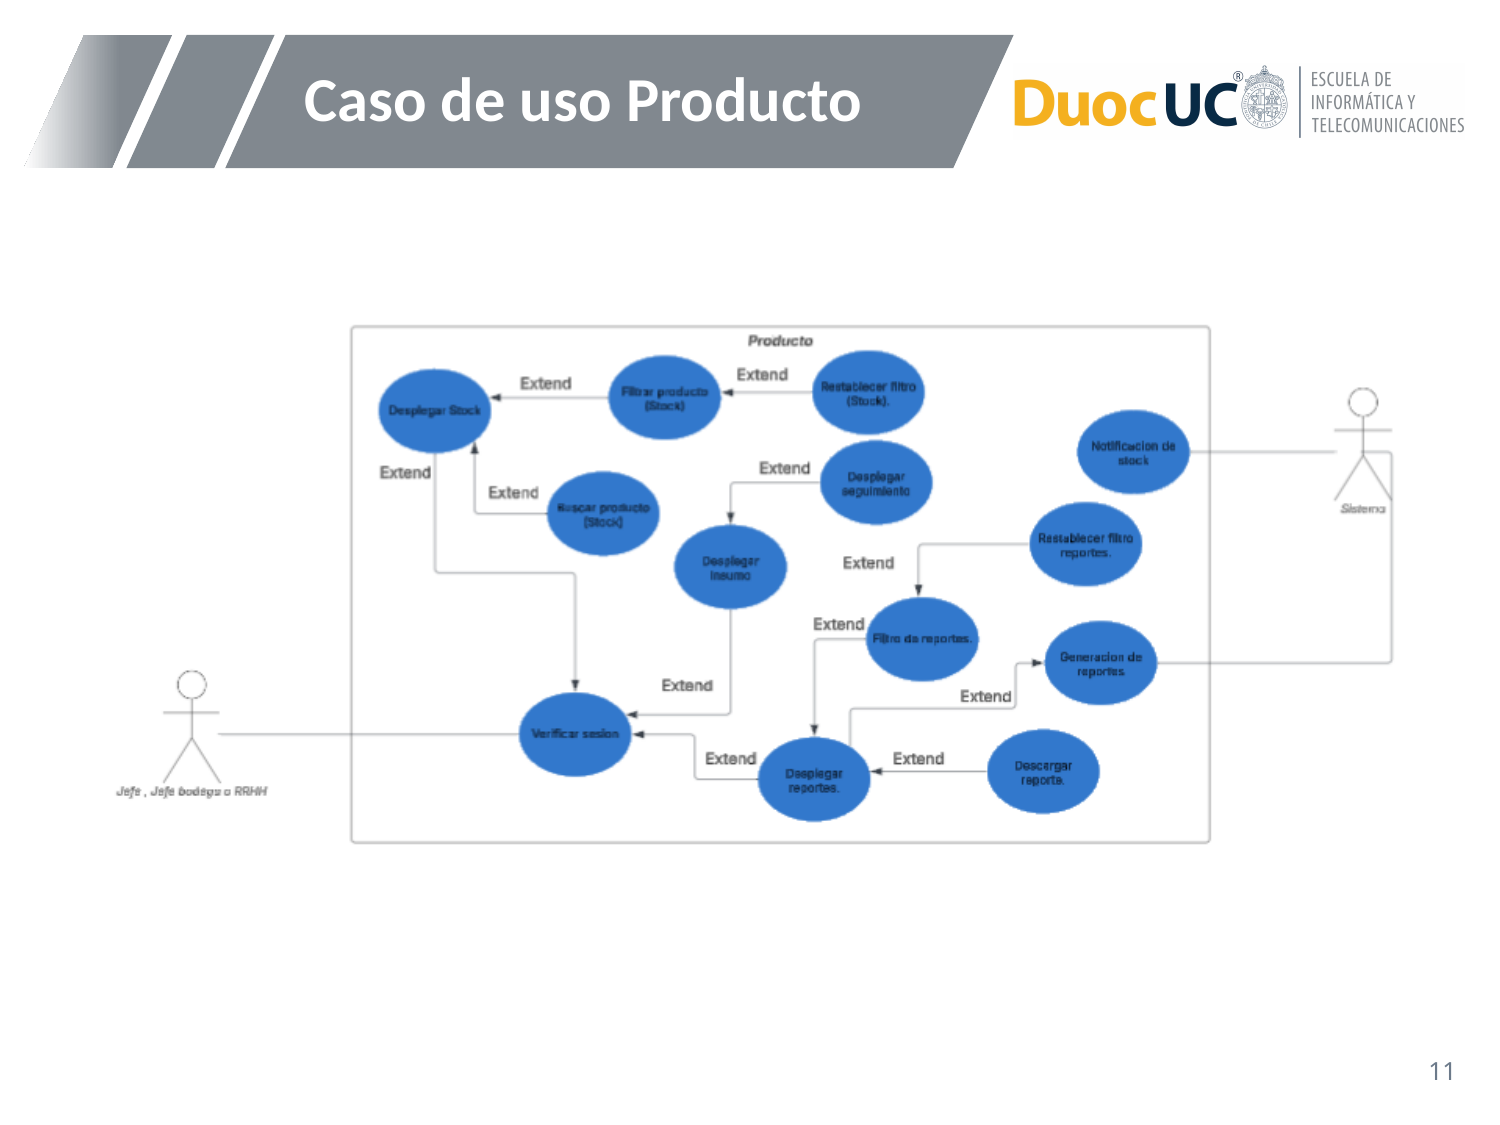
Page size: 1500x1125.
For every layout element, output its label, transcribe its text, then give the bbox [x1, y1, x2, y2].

picture [1013, 63, 1465, 140]
picture [87, 233, 1413, 872]
title Caso de uso Producto [289, 34, 993, 169]
